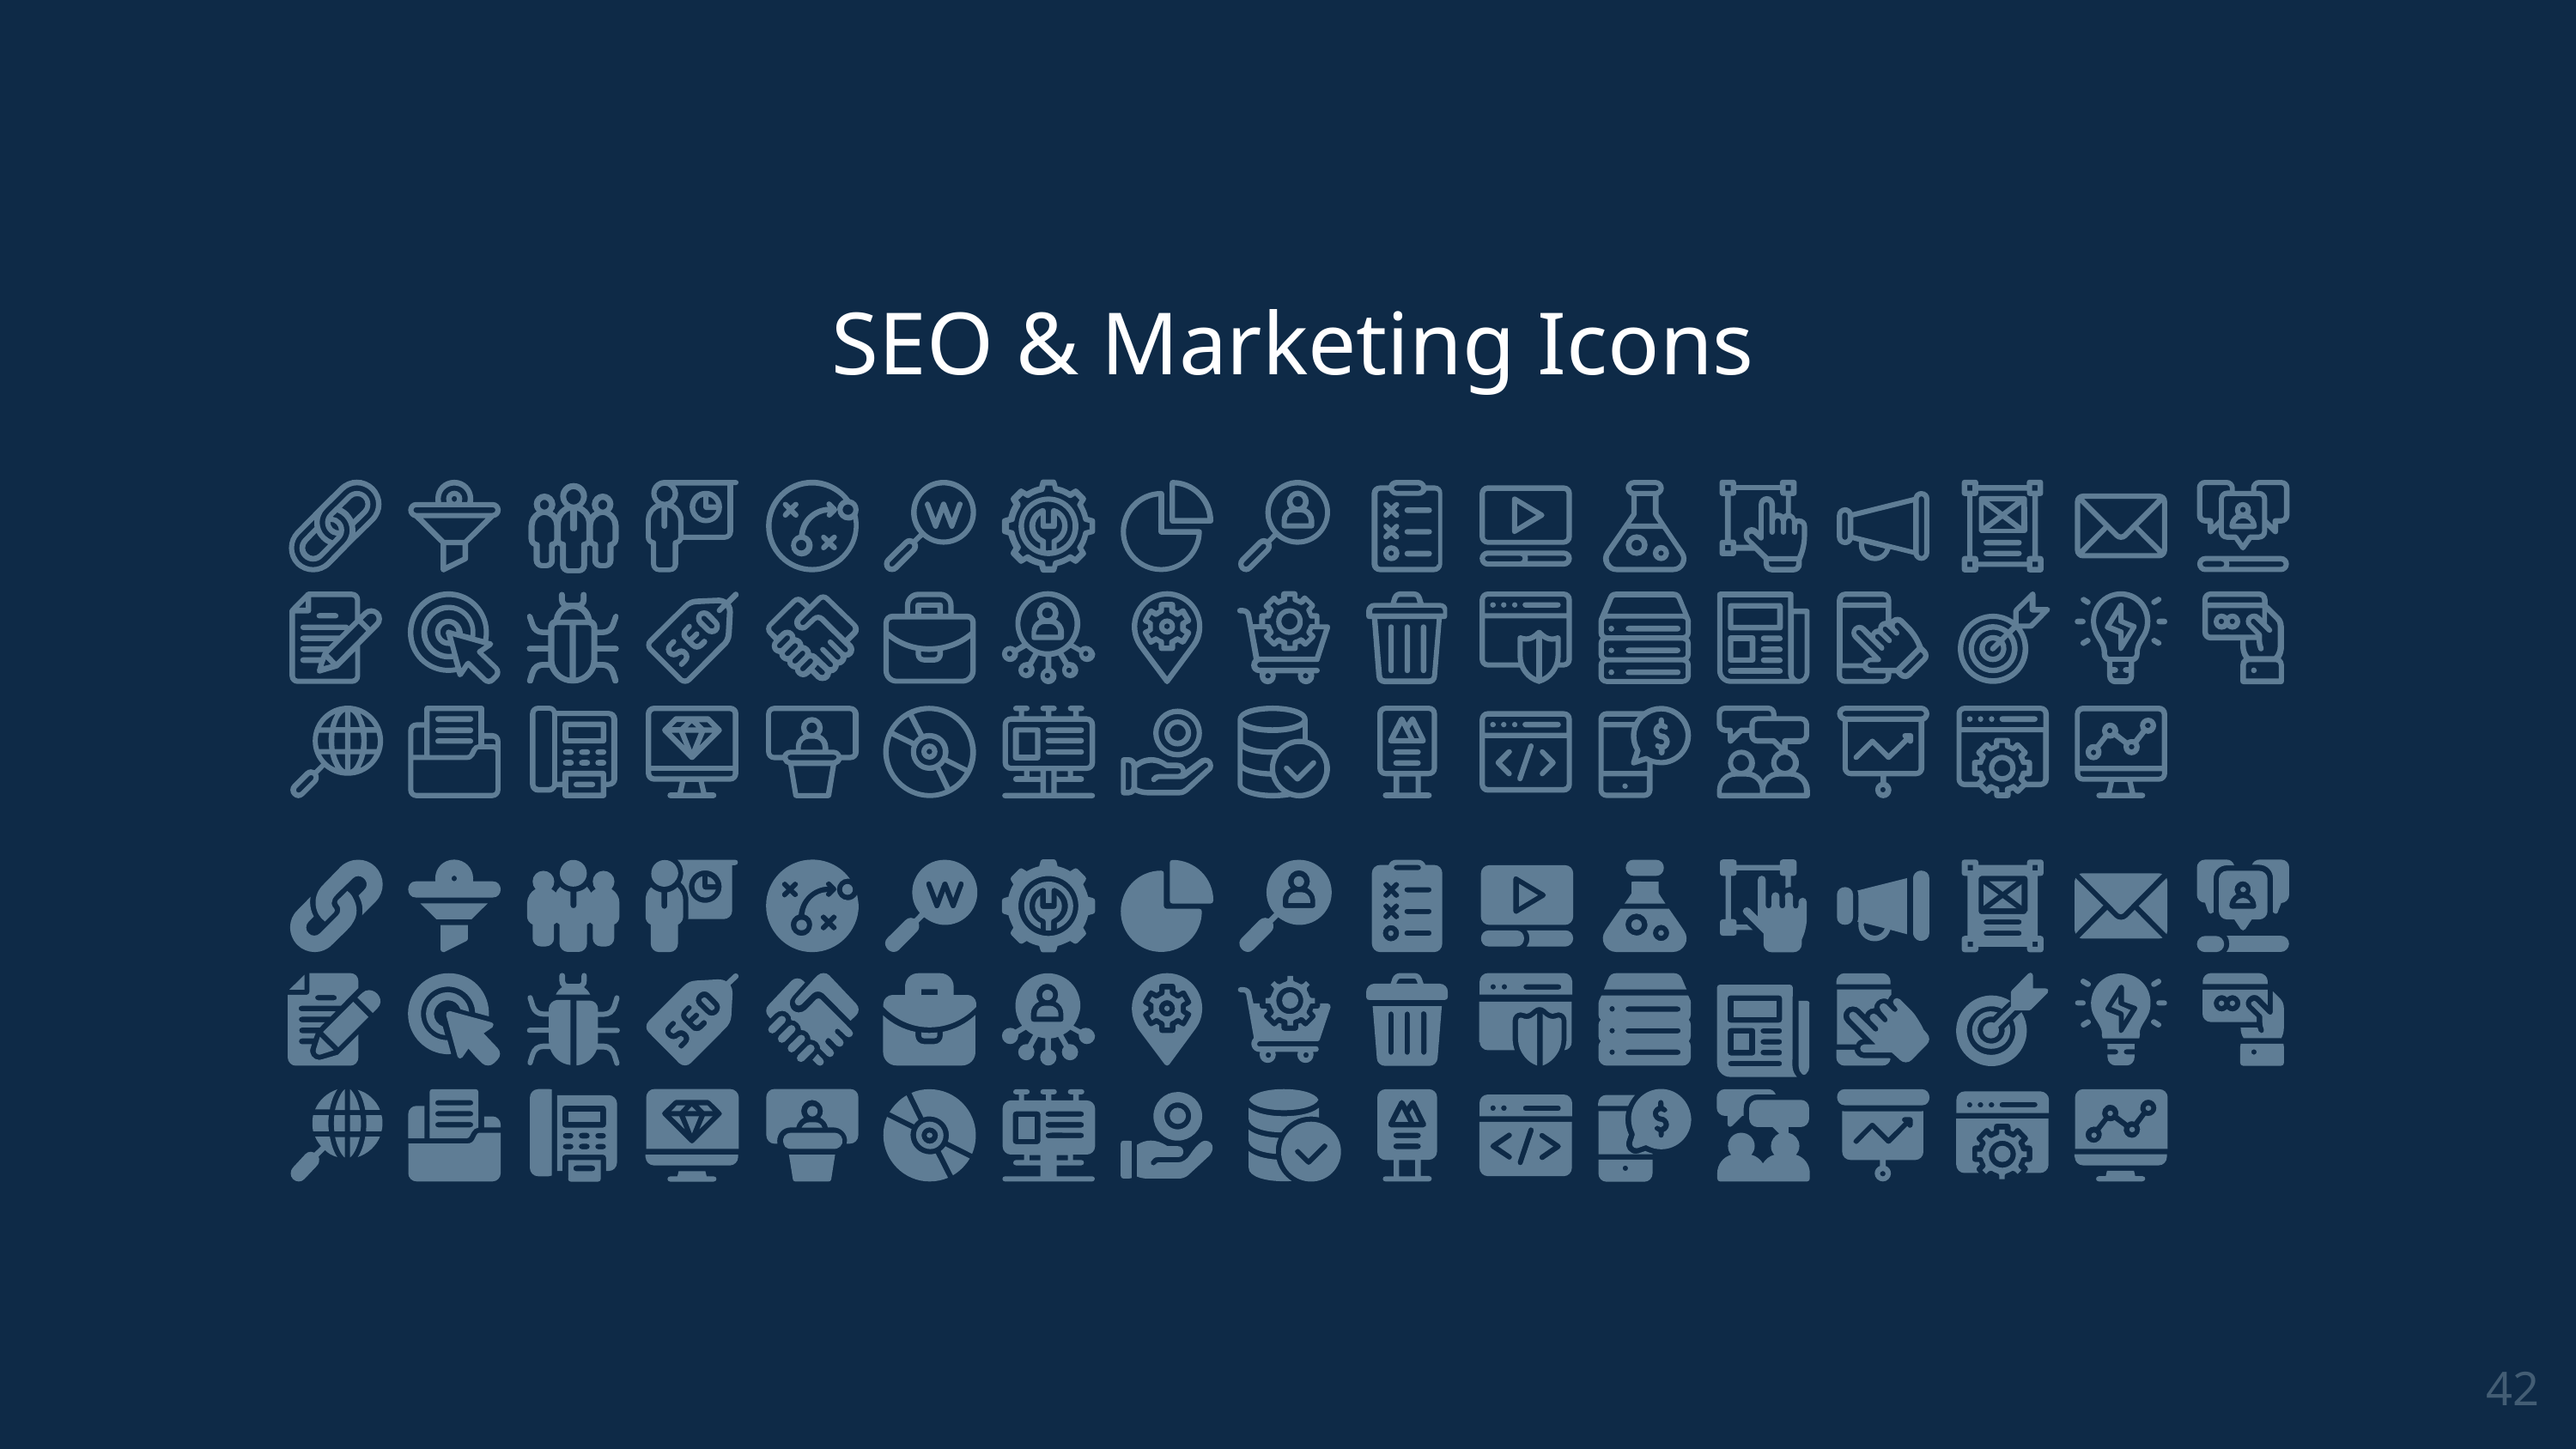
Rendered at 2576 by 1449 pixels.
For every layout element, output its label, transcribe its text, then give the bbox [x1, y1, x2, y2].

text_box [645, 705, 739, 799]
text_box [1120, 479, 1214, 573]
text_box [1120, 1091, 1214, 1179]
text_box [1955, 973, 2050, 1067]
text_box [289, 1088, 384, 1182]
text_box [1833, 1088, 1933, 1182]
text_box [529, 1088, 617, 1182]
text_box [2074, 1088, 2168, 1182]
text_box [526, 973, 622, 1066]
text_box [1479, 1094, 1573, 1177]
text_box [1956, 705, 2050, 799]
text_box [883, 479, 976, 573]
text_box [1961, 479, 2044, 573]
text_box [1478, 864, 1574, 948]
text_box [1236, 479, 1331, 573]
text_box [766, 706, 860, 798]
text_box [883, 705, 976, 798]
text_box [766, 594, 860, 682]
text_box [765, 973, 860, 1066]
text_box [2075, 493, 2167, 559]
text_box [1236, 975, 1332, 1064]
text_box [1131, 591, 1203, 685]
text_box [1955, 1091, 2050, 1180]
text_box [1236, 859, 1333, 953]
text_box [1479, 591, 1572, 685]
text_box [1001, 591, 1096, 685]
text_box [645, 591, 739, 684]
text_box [2074, 973, 2169, 1066]
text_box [1598, 706, 1692, 798]
text_box [407, 591, 501, 684]
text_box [526, 859, 620, 953]
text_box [1237, 705, 1331, 799]
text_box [529, 705, 618, 799]
text_box [408, 479, 501, 573]
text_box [1598, 859, 1691, 953]
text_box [1716, 961, 1810, 1077]
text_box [2196, 859, 2290, 953]
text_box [645, 973, 739, 1066]
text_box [645, 479, 739, 573]
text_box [1120, 859, 1214, 953]
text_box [2074, 591, 2168, 685]
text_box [645, 1088, 739, 1182]
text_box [526, 591, 620, 684]
text_box [289, 479, 382, 573]
slide_number ‹#› [2410, 1337, 2566, 1449]
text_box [883, 1088, 976, 1182]
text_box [1837, 870, 1930, 942]
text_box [1716, 1088, 1811, 1182]
text_box [290, 706, 384, 798]
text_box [2196, 479, 2290, 573]
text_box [766, 1088, 860, 1182]
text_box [2075, 705, 2168, 799]
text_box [1836, 973, 1930, 1066]
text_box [1131, 973, 1203, 1066]
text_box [1365, 591, 1449, 685]
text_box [1001, 1088, 1097, 1182]
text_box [883, 973, 977, 1066]
text_box [883, 591, 976, 684]
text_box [1376, 1088, 1437, 1182]
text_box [1598, 591, 1692, 684]
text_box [2074, 872, 2168, 939]
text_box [1837, 705, 1930, 799]
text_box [1371, 859, 1443, 953]
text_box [287, 973, 386, 1066]
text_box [1716, 591, 1810, 684]
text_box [1248, 1088, 1341, 1182]
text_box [1599, 479, 1691, 573]
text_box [1719, 859, 1807, 953]
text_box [1597, 1088, 1692, 1182]
text_box [1837, 491, 1929, 561]
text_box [1371, 479, 1443, 573]
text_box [1479, 973, 1573, 1066]
text_box [1719, 479, 1807, 573]
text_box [287, 859, 386, 953]
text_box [765, 859, 860, 953]
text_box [408, 1088, 501, 1182]
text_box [1121, 708, 1214, 796]
text_box [1837, 591, 1929, 684]
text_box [289, 591, 384, 684]
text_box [1001, 705, 1096, 799]
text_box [645, 859, 739, 953]
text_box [404, 859, 504, 953]
text_box [1958, 591, 2050, 684]
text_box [407, 973, 501, 1066]
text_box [765, 479, 860, 573]
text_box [528, 482, 619, 574]
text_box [1598, 973, 1692, 1066]
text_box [1001, 973, 1096, 1066]
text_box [1479, 711, 1572, 793]
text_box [1479, 485, 1572, 567]
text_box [1236, 591, 1331, 685]
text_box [1365, 973, 1449, 1066]
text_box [1001, 479, 1096, 573]
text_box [2202, 591, 2285, 685]
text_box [1376, 705, 1437, 799]
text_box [2202, 973, 2285, 1066]
text_box [884, 859, 978, 952]
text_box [1961, 859, 2044, 953]
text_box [1001, 858, 1096, 953]
title SEO & Marketing Icons [301, 263, 2287, 399]
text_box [408, 705, 501, 799]
text_box [1716, 705, 1810, 799]
